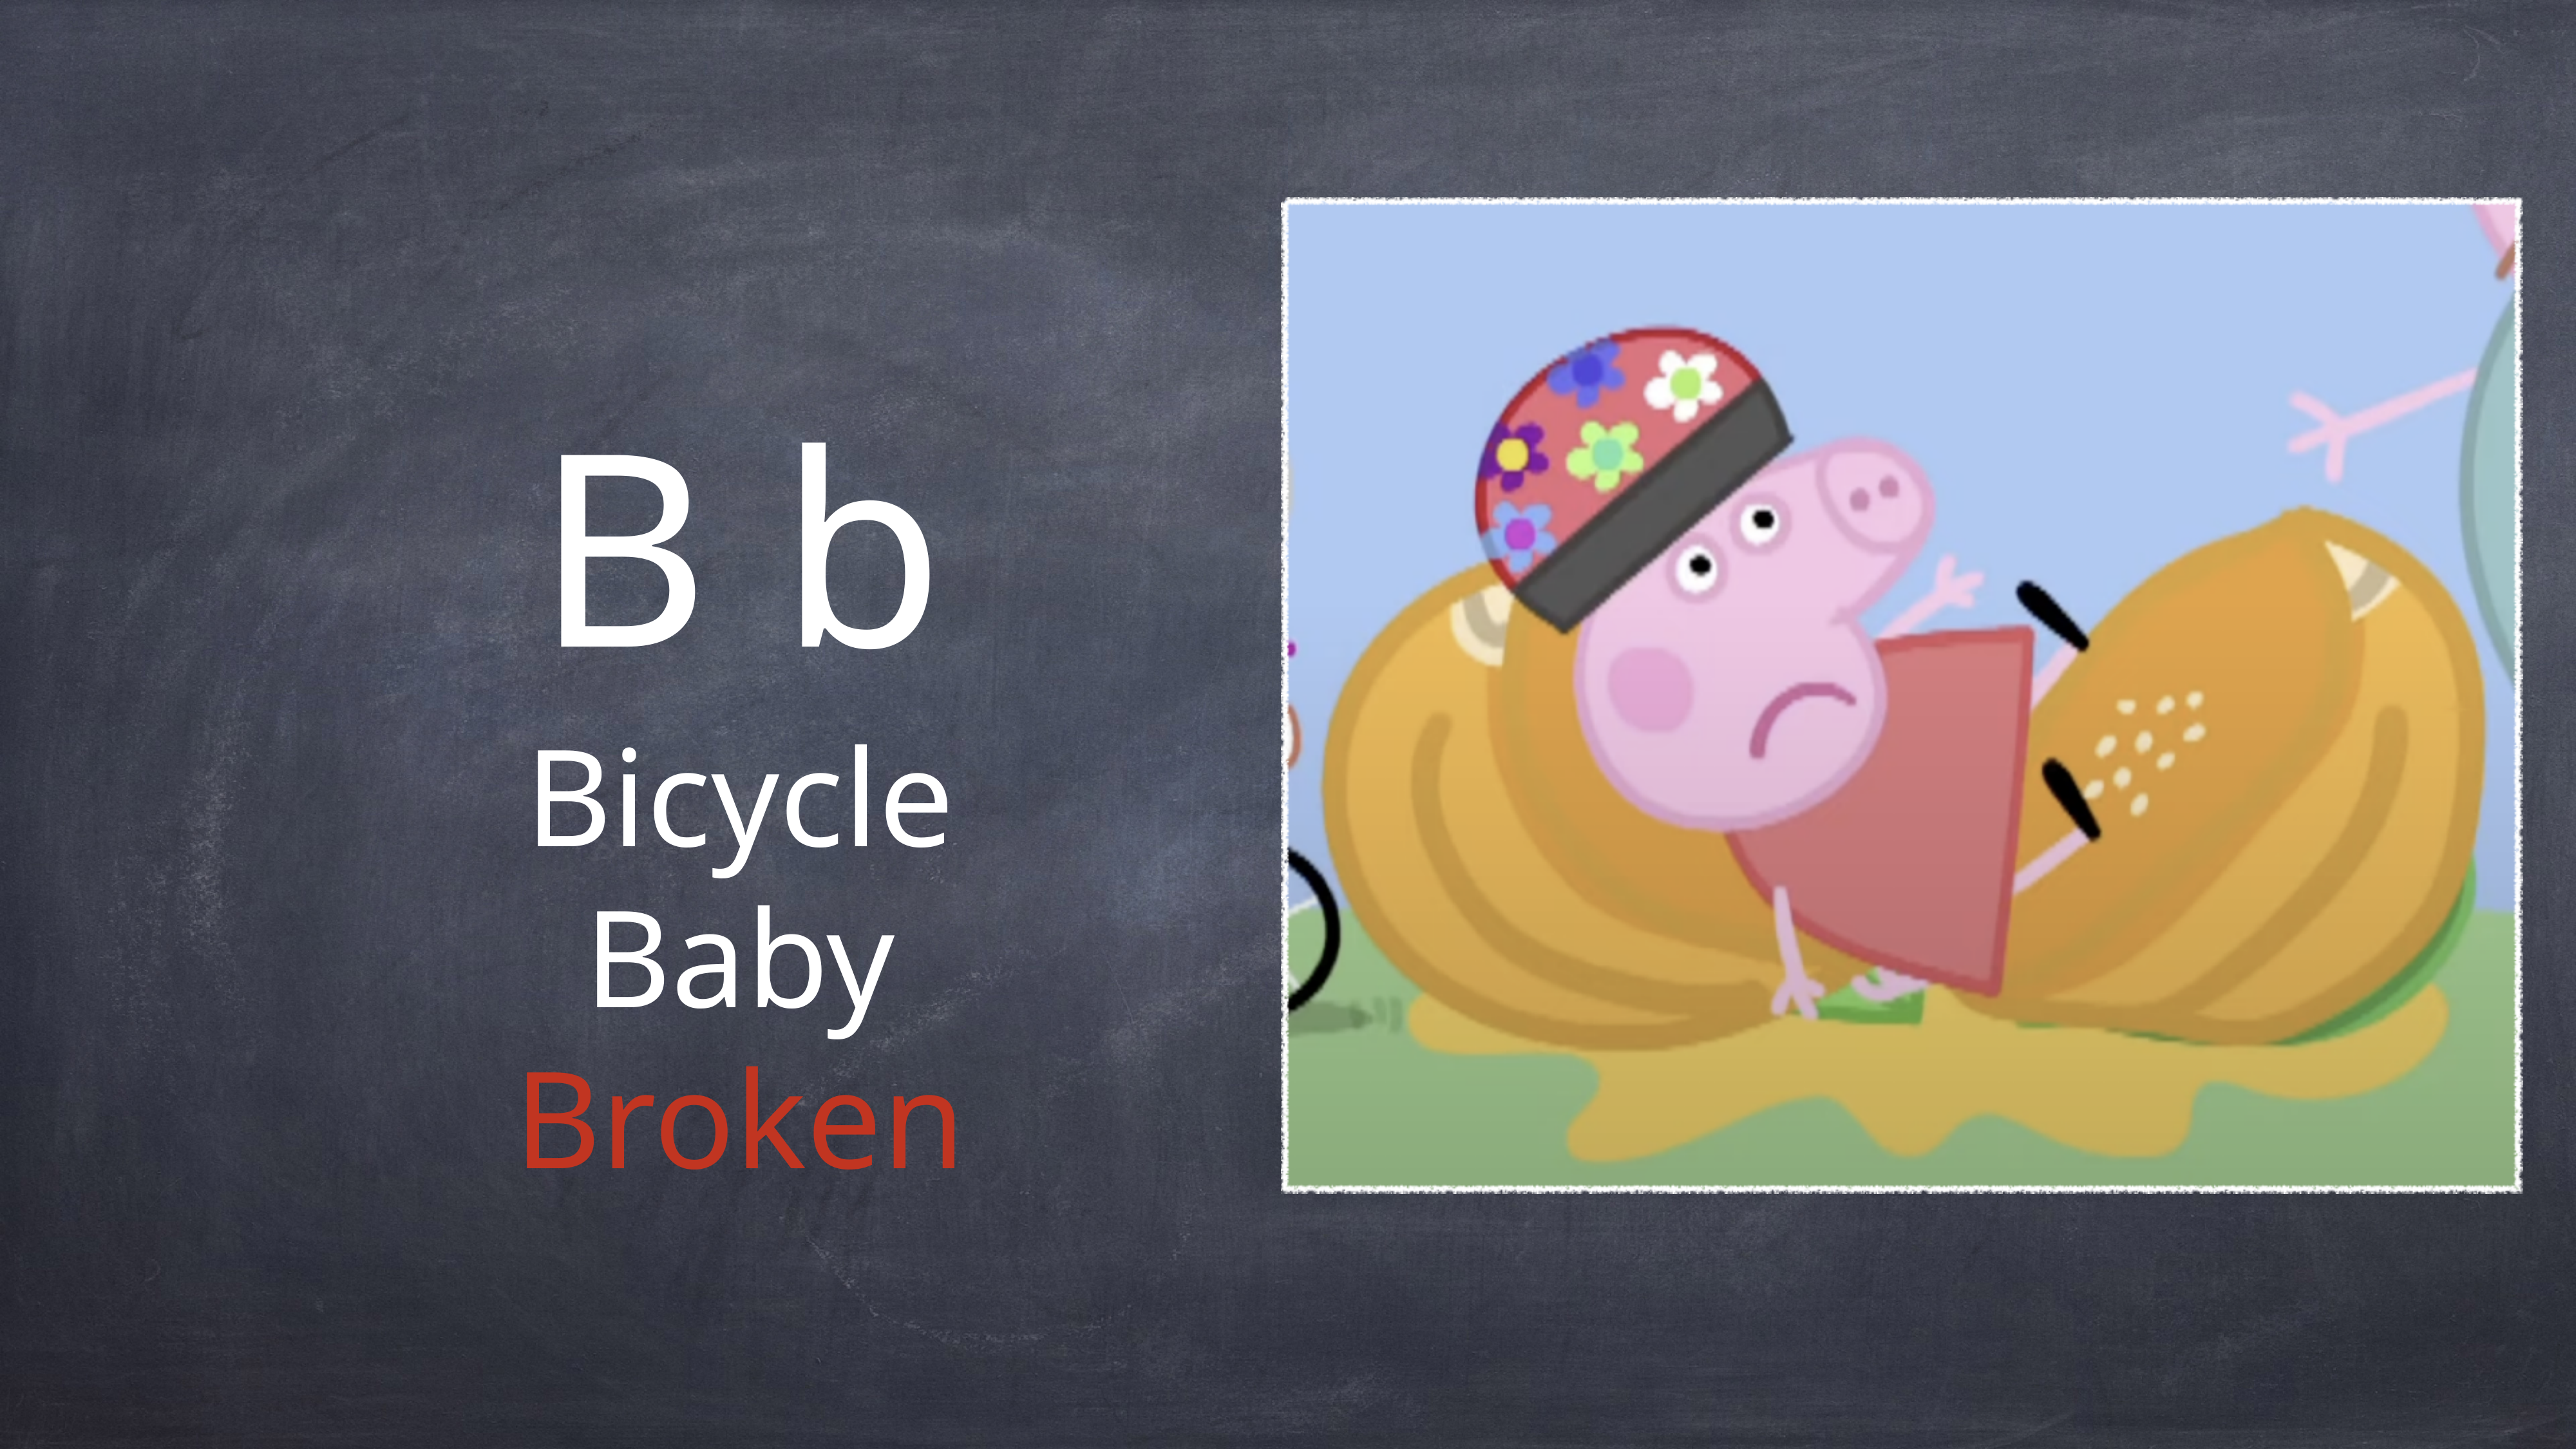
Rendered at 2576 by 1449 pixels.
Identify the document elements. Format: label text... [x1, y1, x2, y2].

list Bicycle Baby Broken [166, 706, 1314, 1243]
title B b [166, 195, 1276, 706]
picture [0, 0, 2576, 1449]
